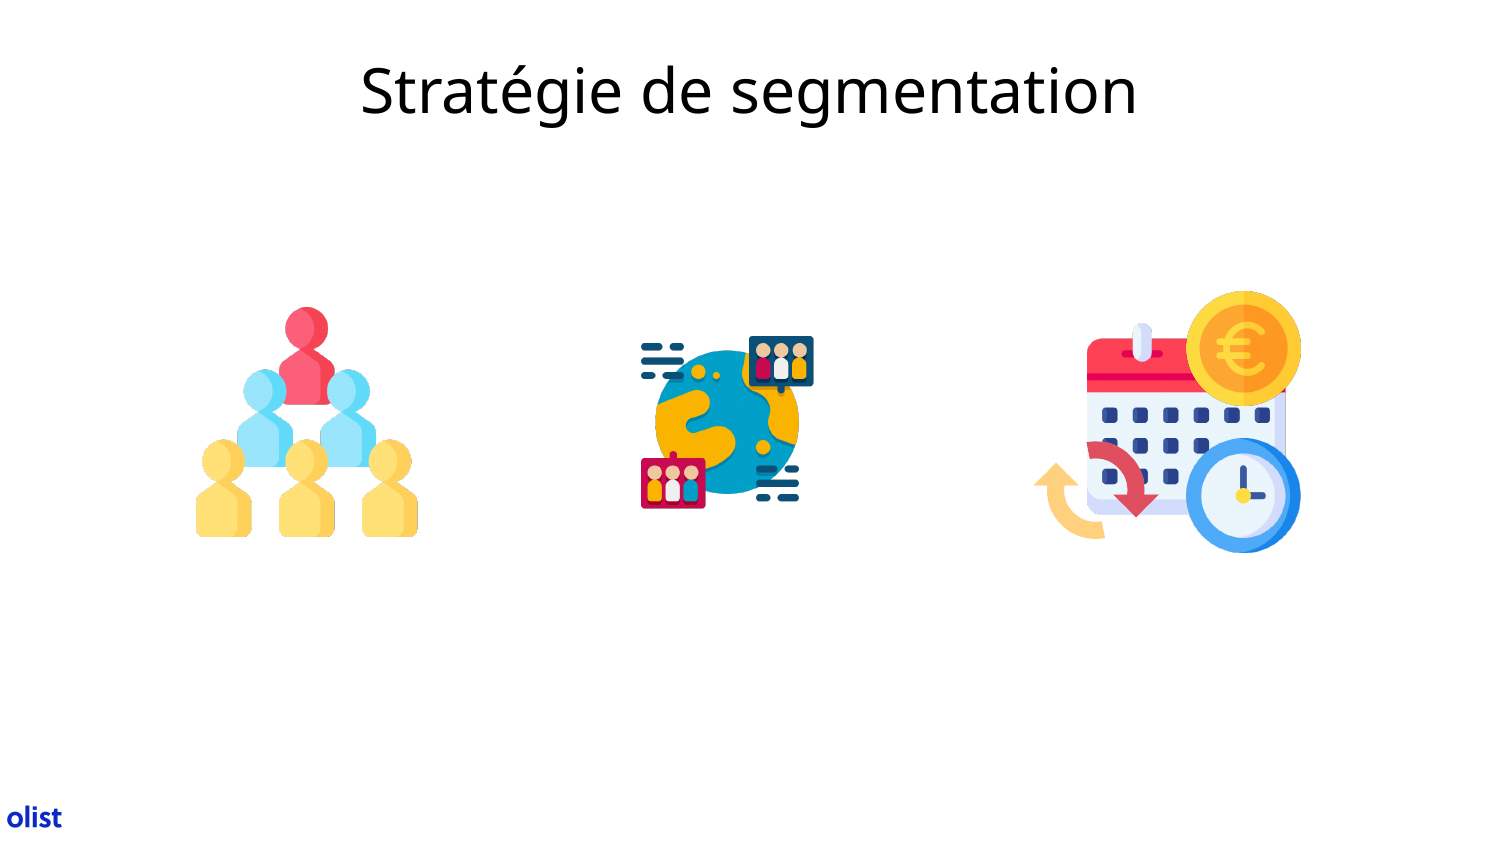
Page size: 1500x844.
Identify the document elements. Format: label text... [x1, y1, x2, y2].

title Stratégie de segmentation [210, 48, 1290, 128]
picture [612, 307, 842, 537]
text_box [1032, 290, 1309, 553]
picture [0, 789, 69, 844]
picture [191, 307, 421, 537]
